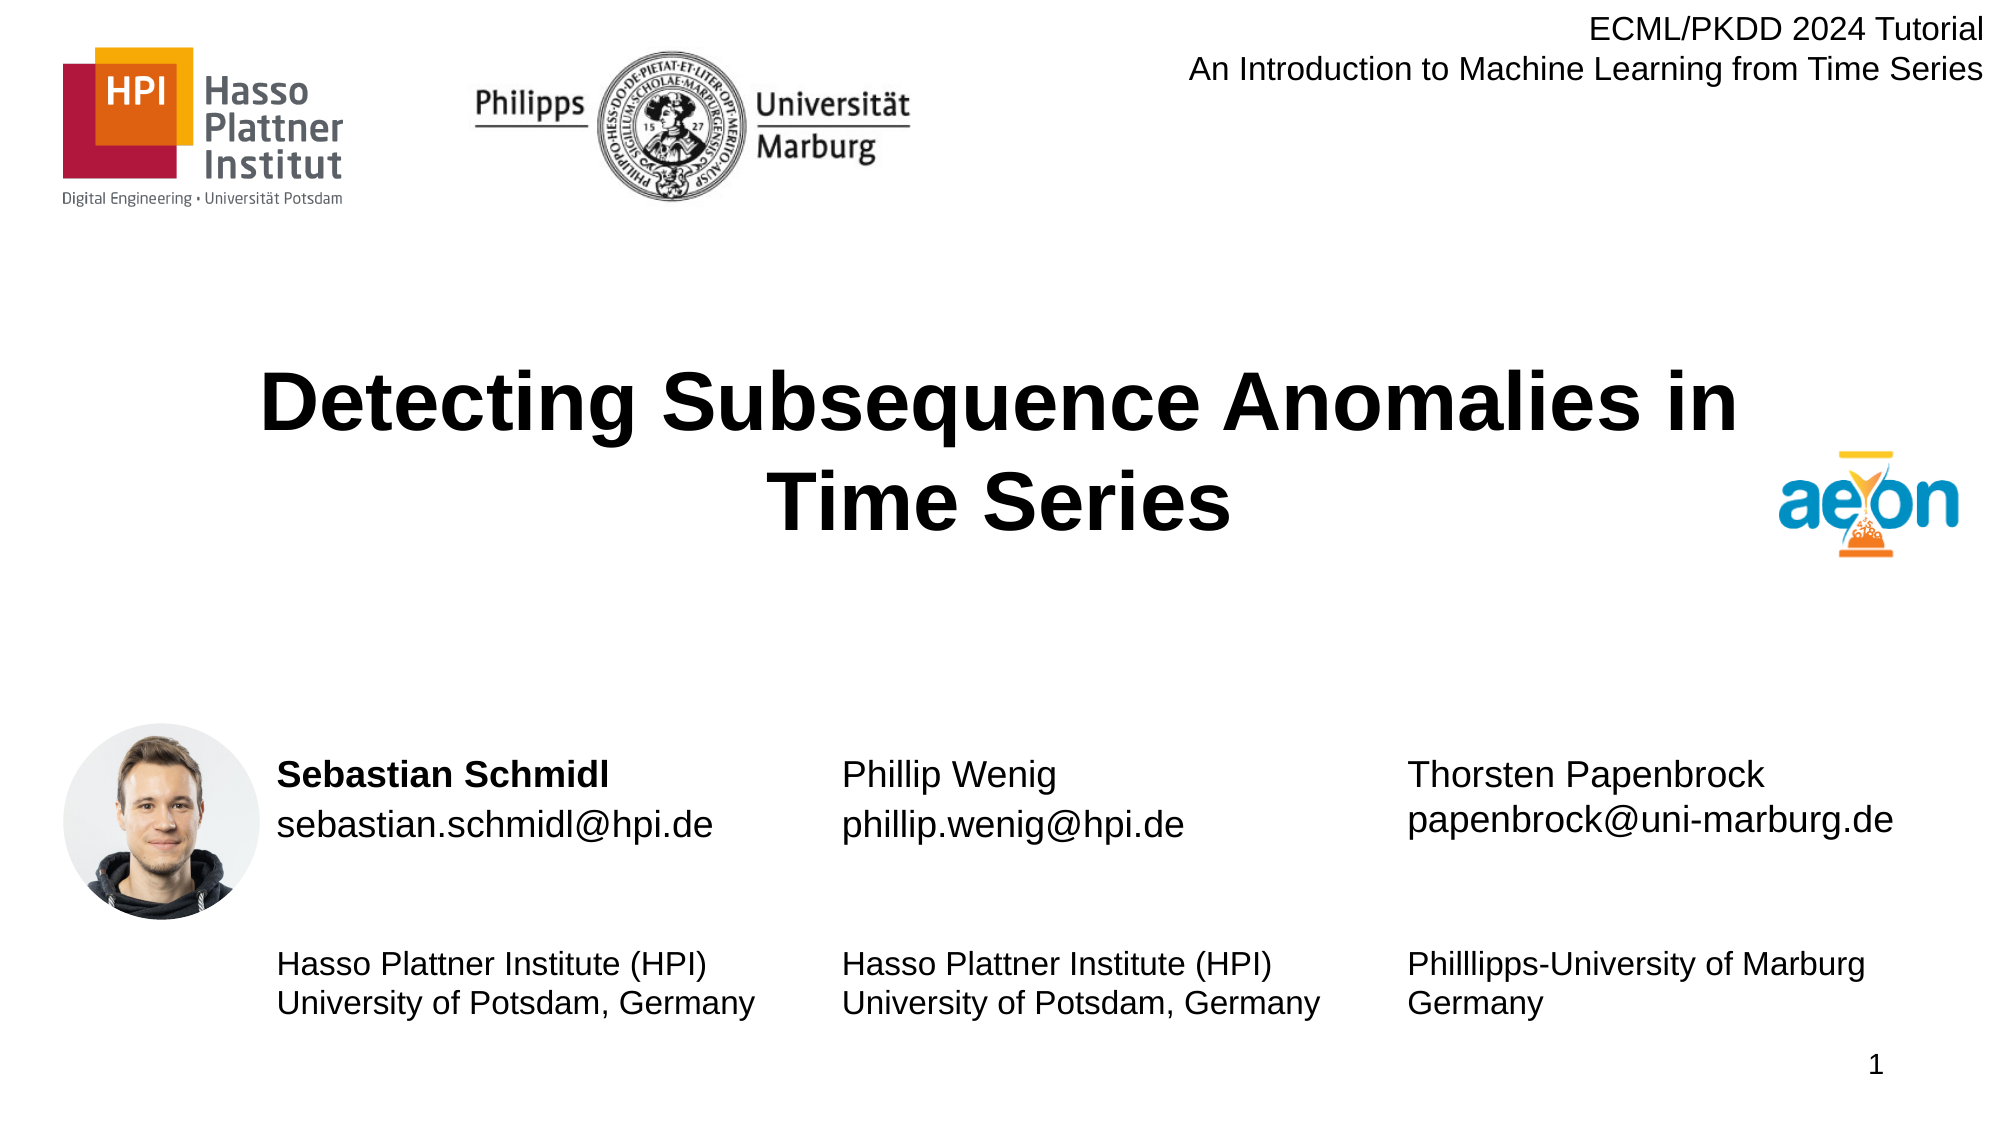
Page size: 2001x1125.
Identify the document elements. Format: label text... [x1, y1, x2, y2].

title Detecting Subsequence Anomalies in Time Series [241, 113, 1759, 563]
slide_number ‹#› [1853, 1019, 1974, 1106]
subtitle Sebastian Schmidl sebastian.schmidl@hpi.de [265, 734, 781, 909]
picture [62, 723, 260, 920]
text_box Phillip Wenig phillip.wenig@hpi.de [826, 734, 1346, 909]
text_box Thorsten Papenbrock papenbrock@uni-marburg.de [1392, 734, 1912, 909]
picture [1774, 431, 1968, 577]
subtitle Hasso Plattner Institute (HPI) University of Potsdam, Germany [261, 926, 781, 1101]
picture [468, 46, 915, 207]
text_box Hasso Plattner Institute (HPI) University of Potsdam, Germany [826, 926, 1346, 1101]
text_box Philllipps-University of Marburg Germany [1392, 926, 1912, 1101]
picture [62, 47, 343, 207]
text_box ECML/PKDD 2024 Tutorial An Introduction to Machine Learning from Time Series [1163, 0, 2000, 95]
